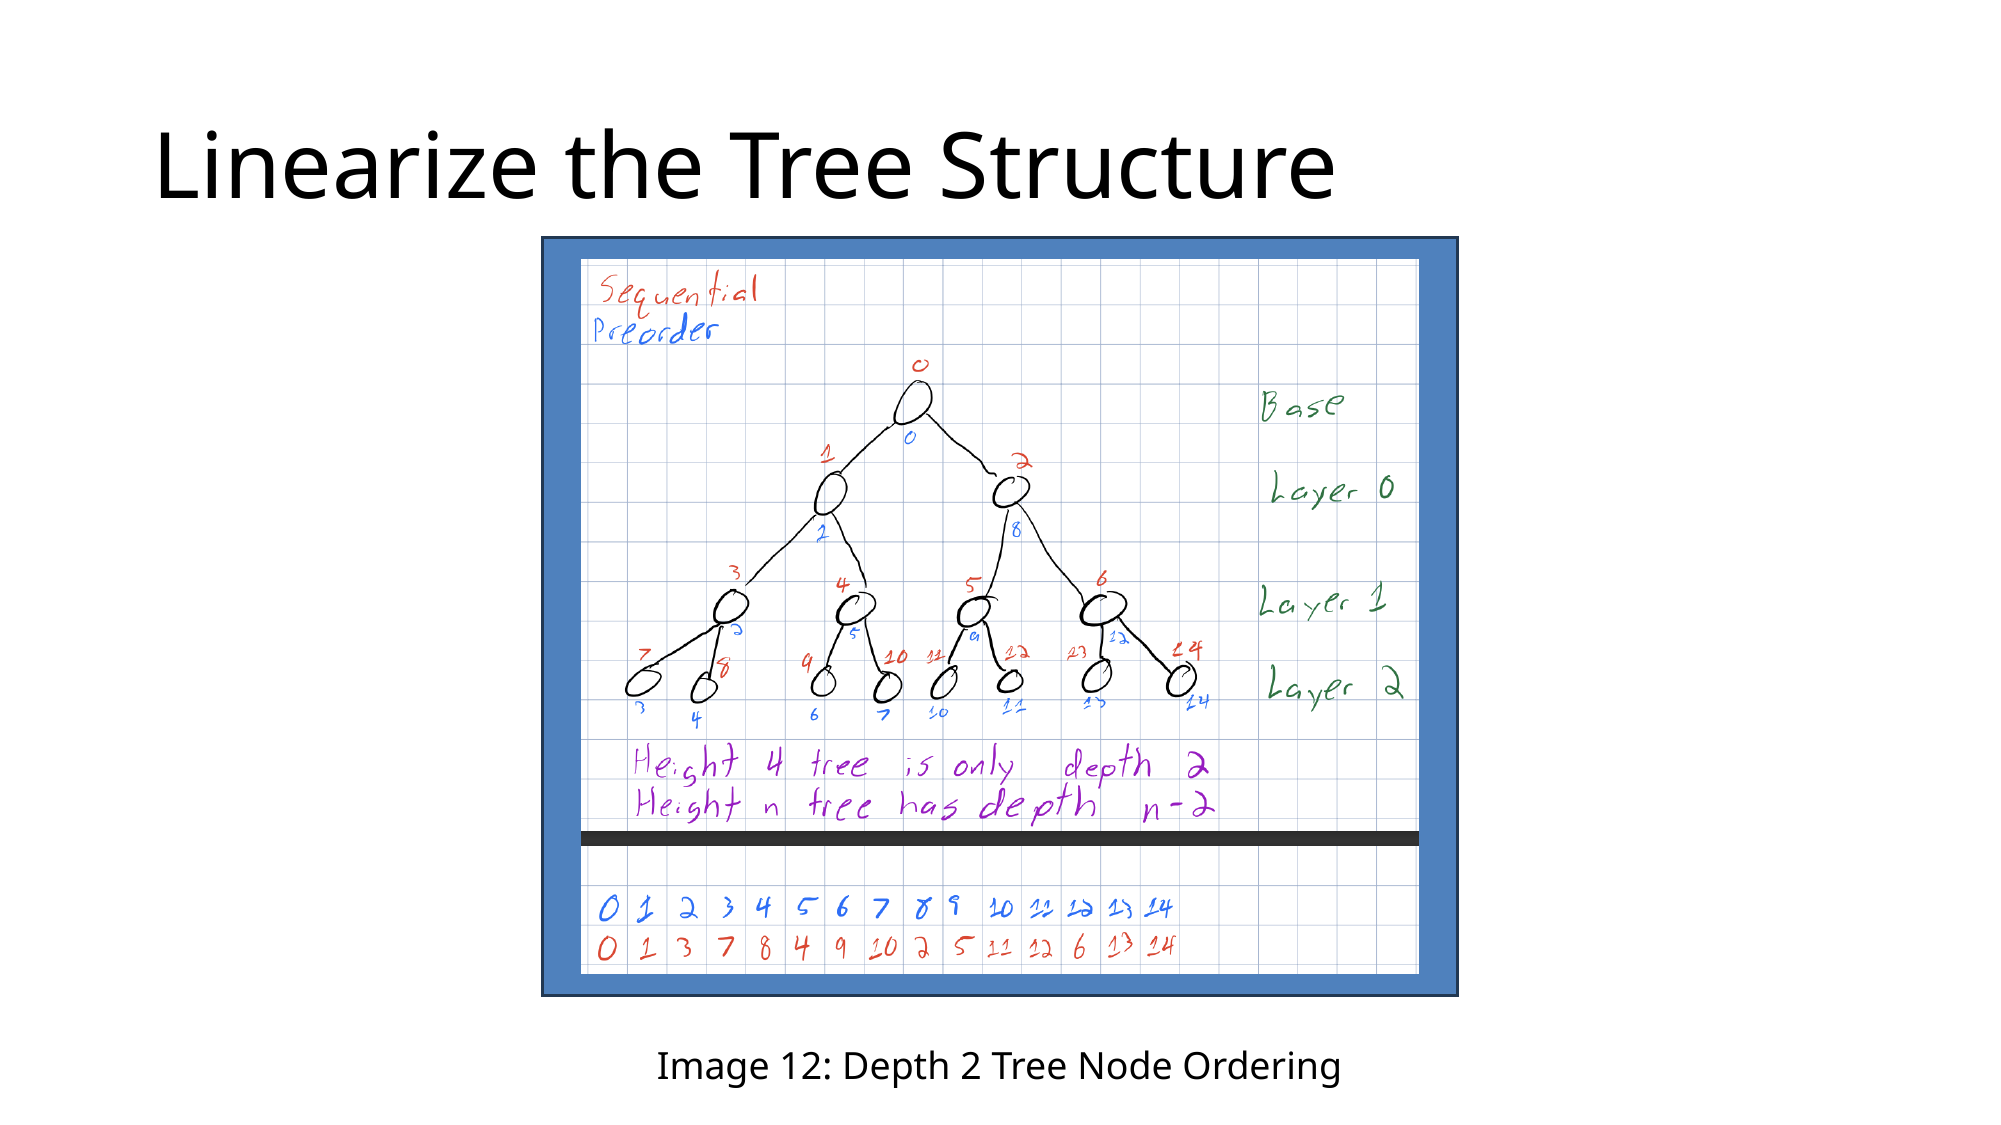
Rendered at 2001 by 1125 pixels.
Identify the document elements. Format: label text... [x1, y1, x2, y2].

text_box Image 12: Depth 2 Tree Node Ordering [640, 1034, 1360, 1095]
text_box [541, 278, 1459, 997]
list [580, 258, 1420, 974]
title Linearize the Tree Structure [137, 59, 1863, 278]
